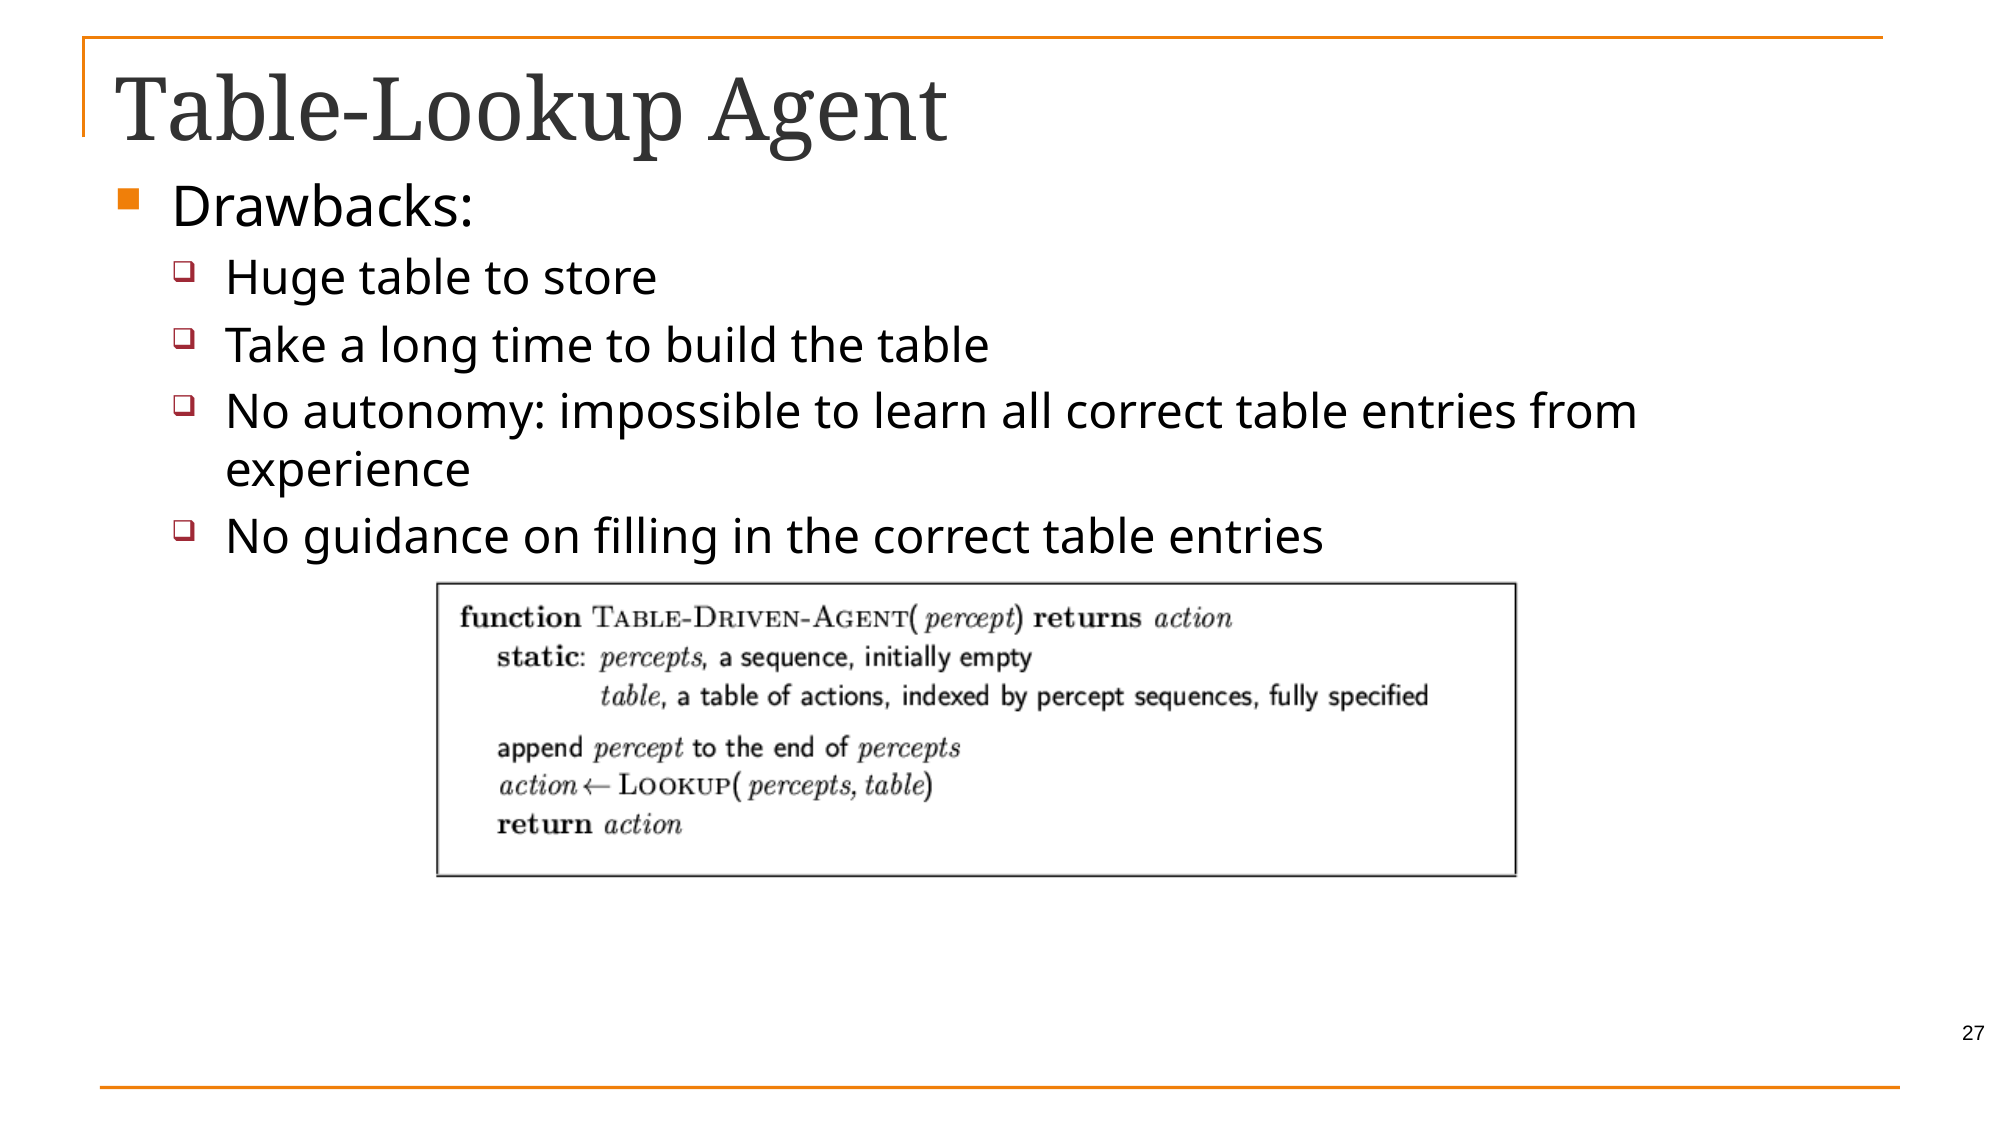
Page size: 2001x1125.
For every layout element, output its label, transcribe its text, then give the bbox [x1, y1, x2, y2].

picture [425, 568, 1526, 882]
list Drawbacks: Huge table to store Take a long time to build the table No autonomy: impossible to learn all correct table entries from experience No guidance on filling in the correct table entries [99, 162, 1900, 1063]
title Table-Lookup Agent [99, 45, 1900, 162]
slide_number 27 [1929, 1002, 2000, 1062]
